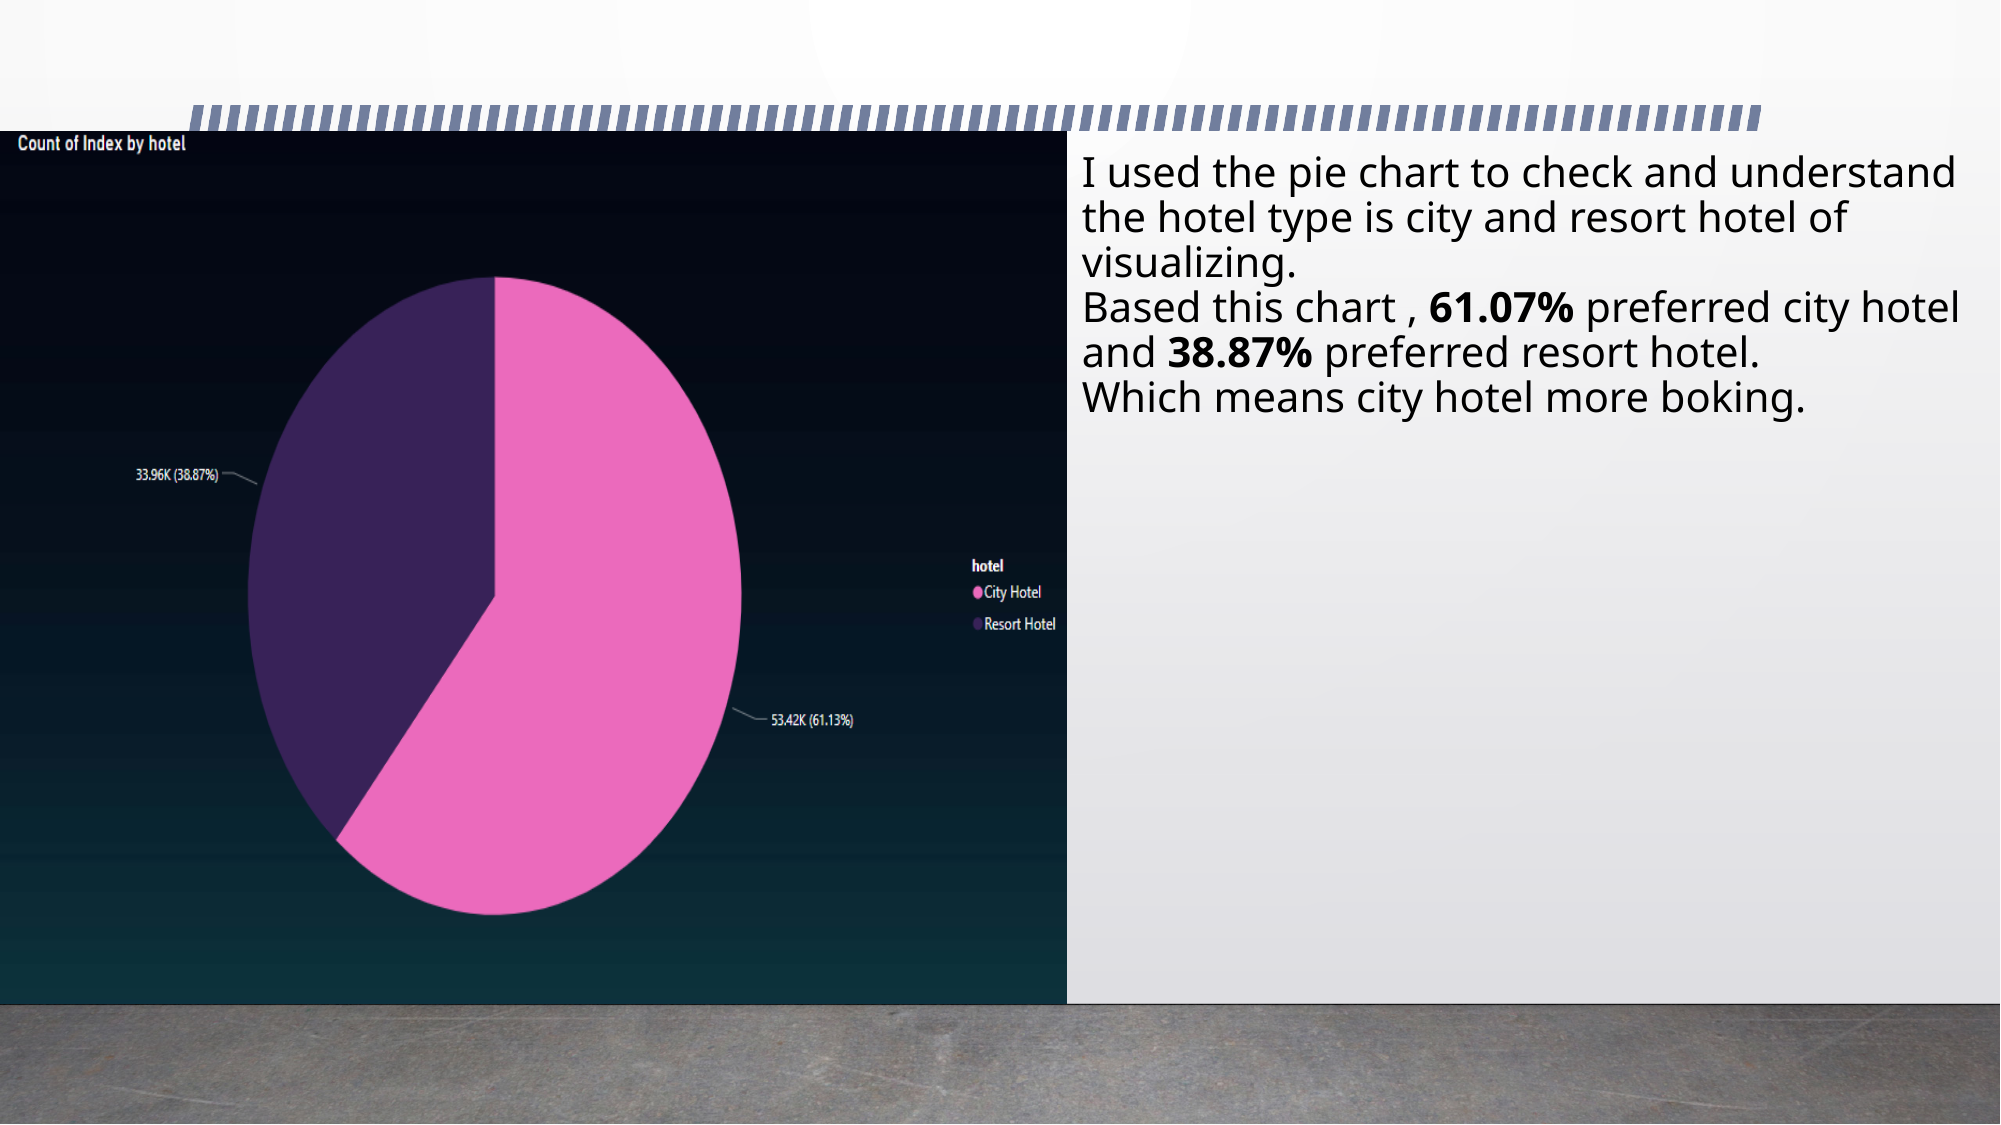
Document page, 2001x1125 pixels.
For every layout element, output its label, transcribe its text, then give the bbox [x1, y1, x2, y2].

picture [0, 131, 2000, 1124]
title I used the pie chart to check and understand the hotel type is city and resort hotel of visualizing. Based this chart , 61.07% preferred city hotel and 38.87% preferred resort hotel. Which means city hotel more boking. [1066, 122, 2000, 472]
